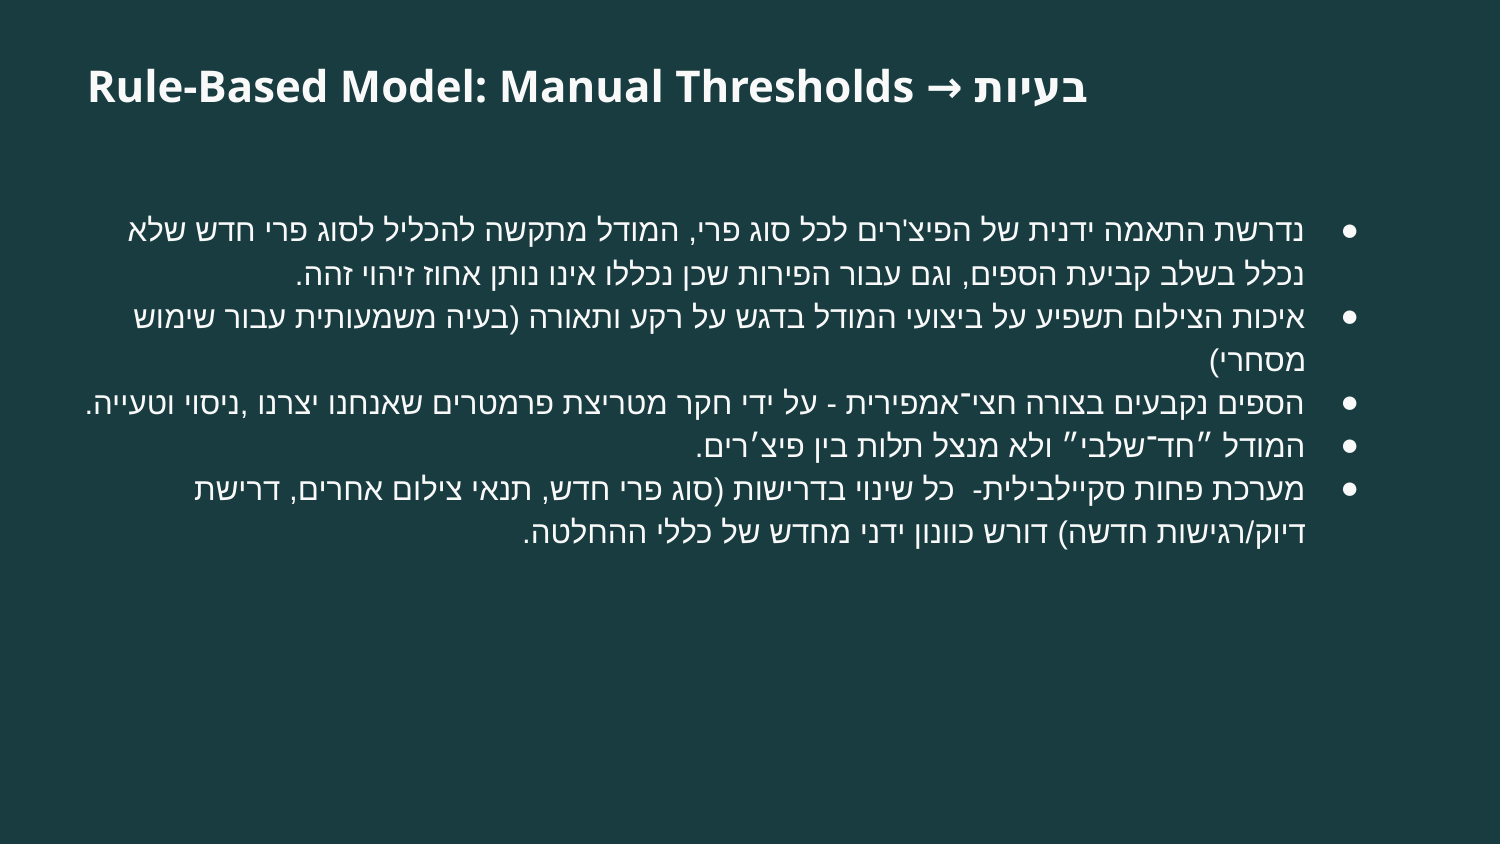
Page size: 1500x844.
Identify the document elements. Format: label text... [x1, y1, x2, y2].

title נדרשת התאמה ידנית של הפיצ'רים לכל סוג פרי, המודל מתקשה להכליל לסוג פרי חדש שלא נכלל בשלב קביעת הספים, וגם עבור הפירות שכן נכללו אינו נותן אחוז זיהוי זהה. איכות הצילום תשפיע על ביצועי המודל בדגש על רקע ותאורה (בעיה משמעותית עבור שימוש מסחרי) הספים נקבעים בצורה חצי־אמפירית - על ידי חקר מטריצת פרמטרים שאנחנו יצרנו ,ניסוי וטעייה. המודל ״חד־שלבי״ ולא מנצל תלות בין פיצ׳רים. מערכת פחות סקיילבילית- כל שינוי בדרישות (סוג פרי חדש, תנאי צילום אחרים, דרישת דיוק/רגישות חדשה) דורש כוונון ידני מחדש של כללי ההחלטה. [71, 205, 1382, 796]
text_box Rule-Based Model: Manual Thresholds → בעיות [71, 35, 1429, 163]
